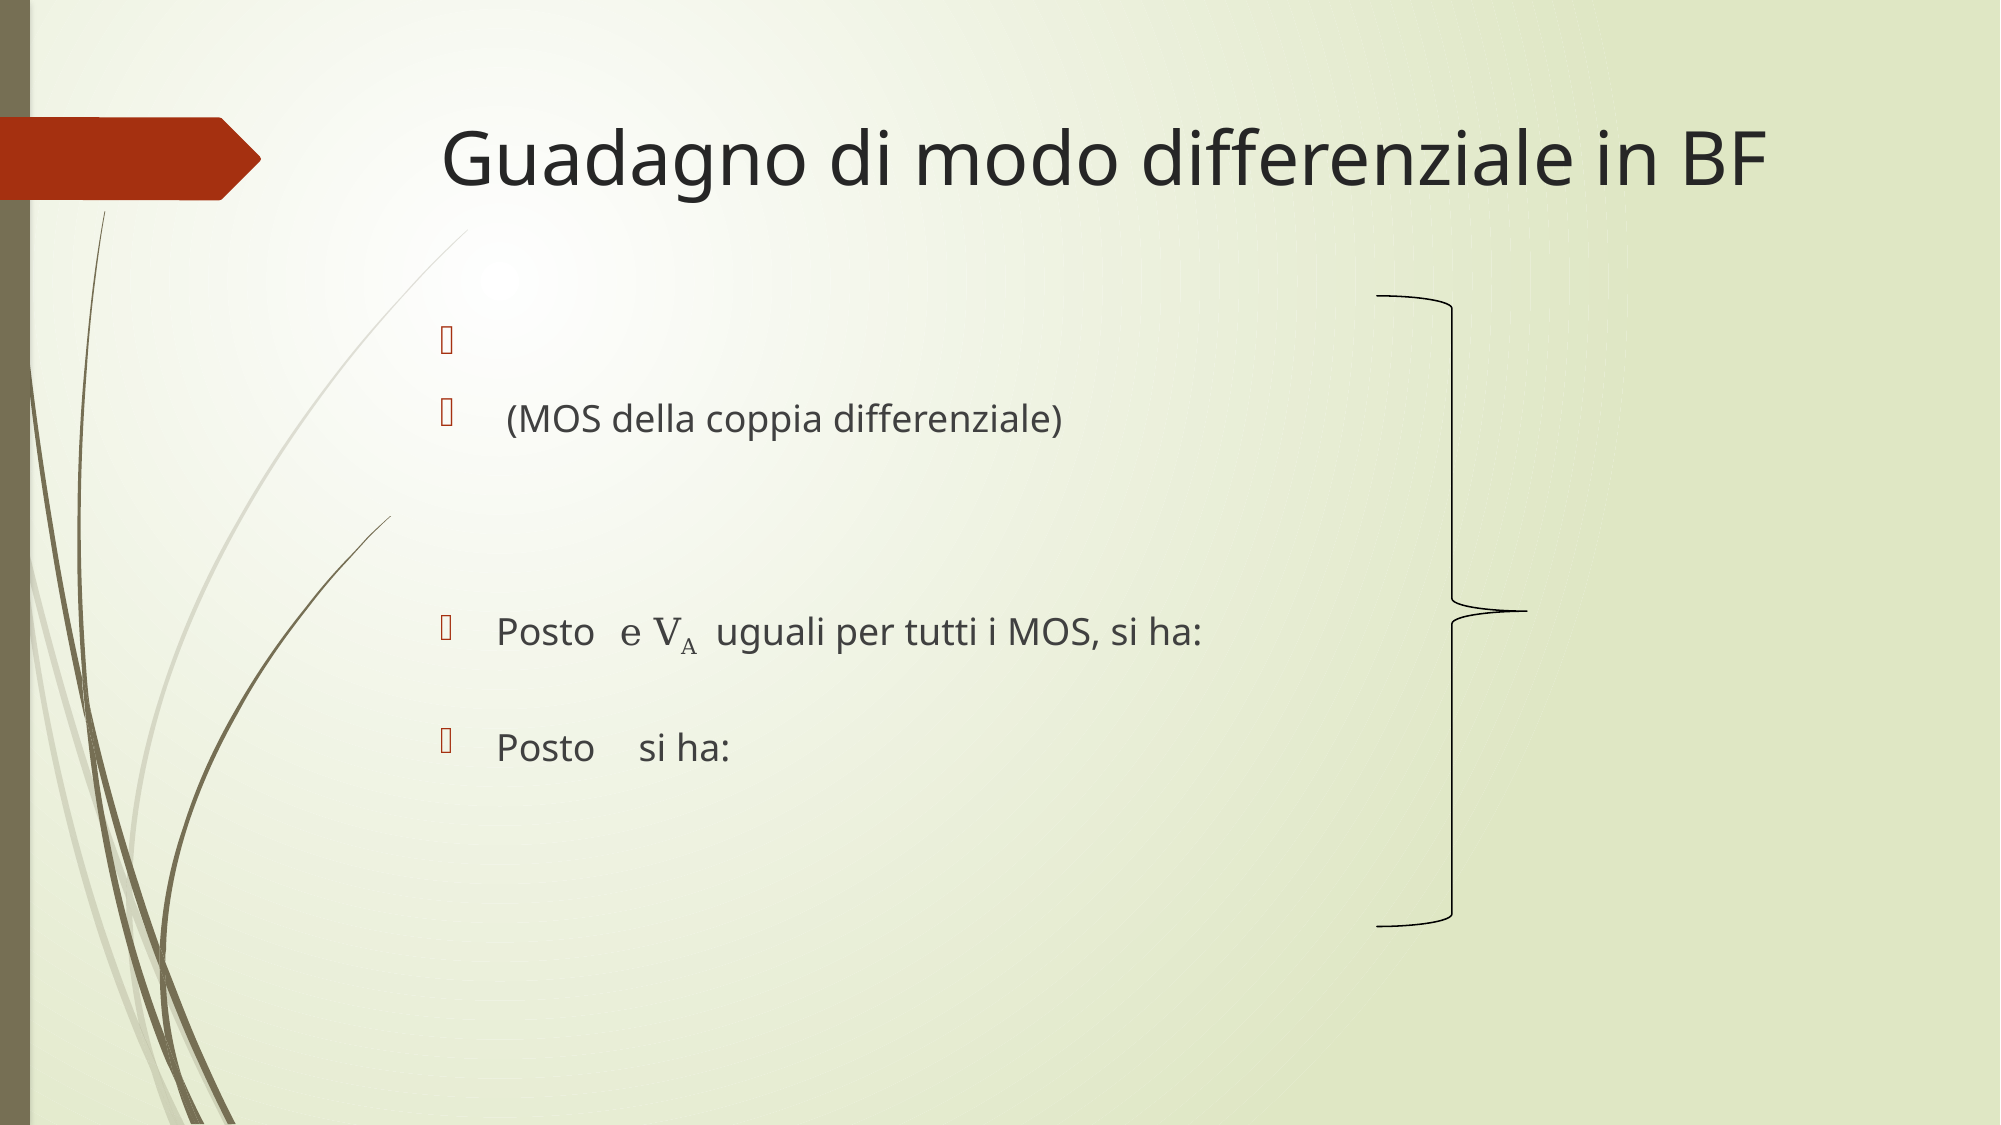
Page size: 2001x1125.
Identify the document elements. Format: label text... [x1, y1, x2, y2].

title Guadagno di modo differenziale in BF [425, 102, 1888, 313]
text_box [1376, 295, 1528, 928]
